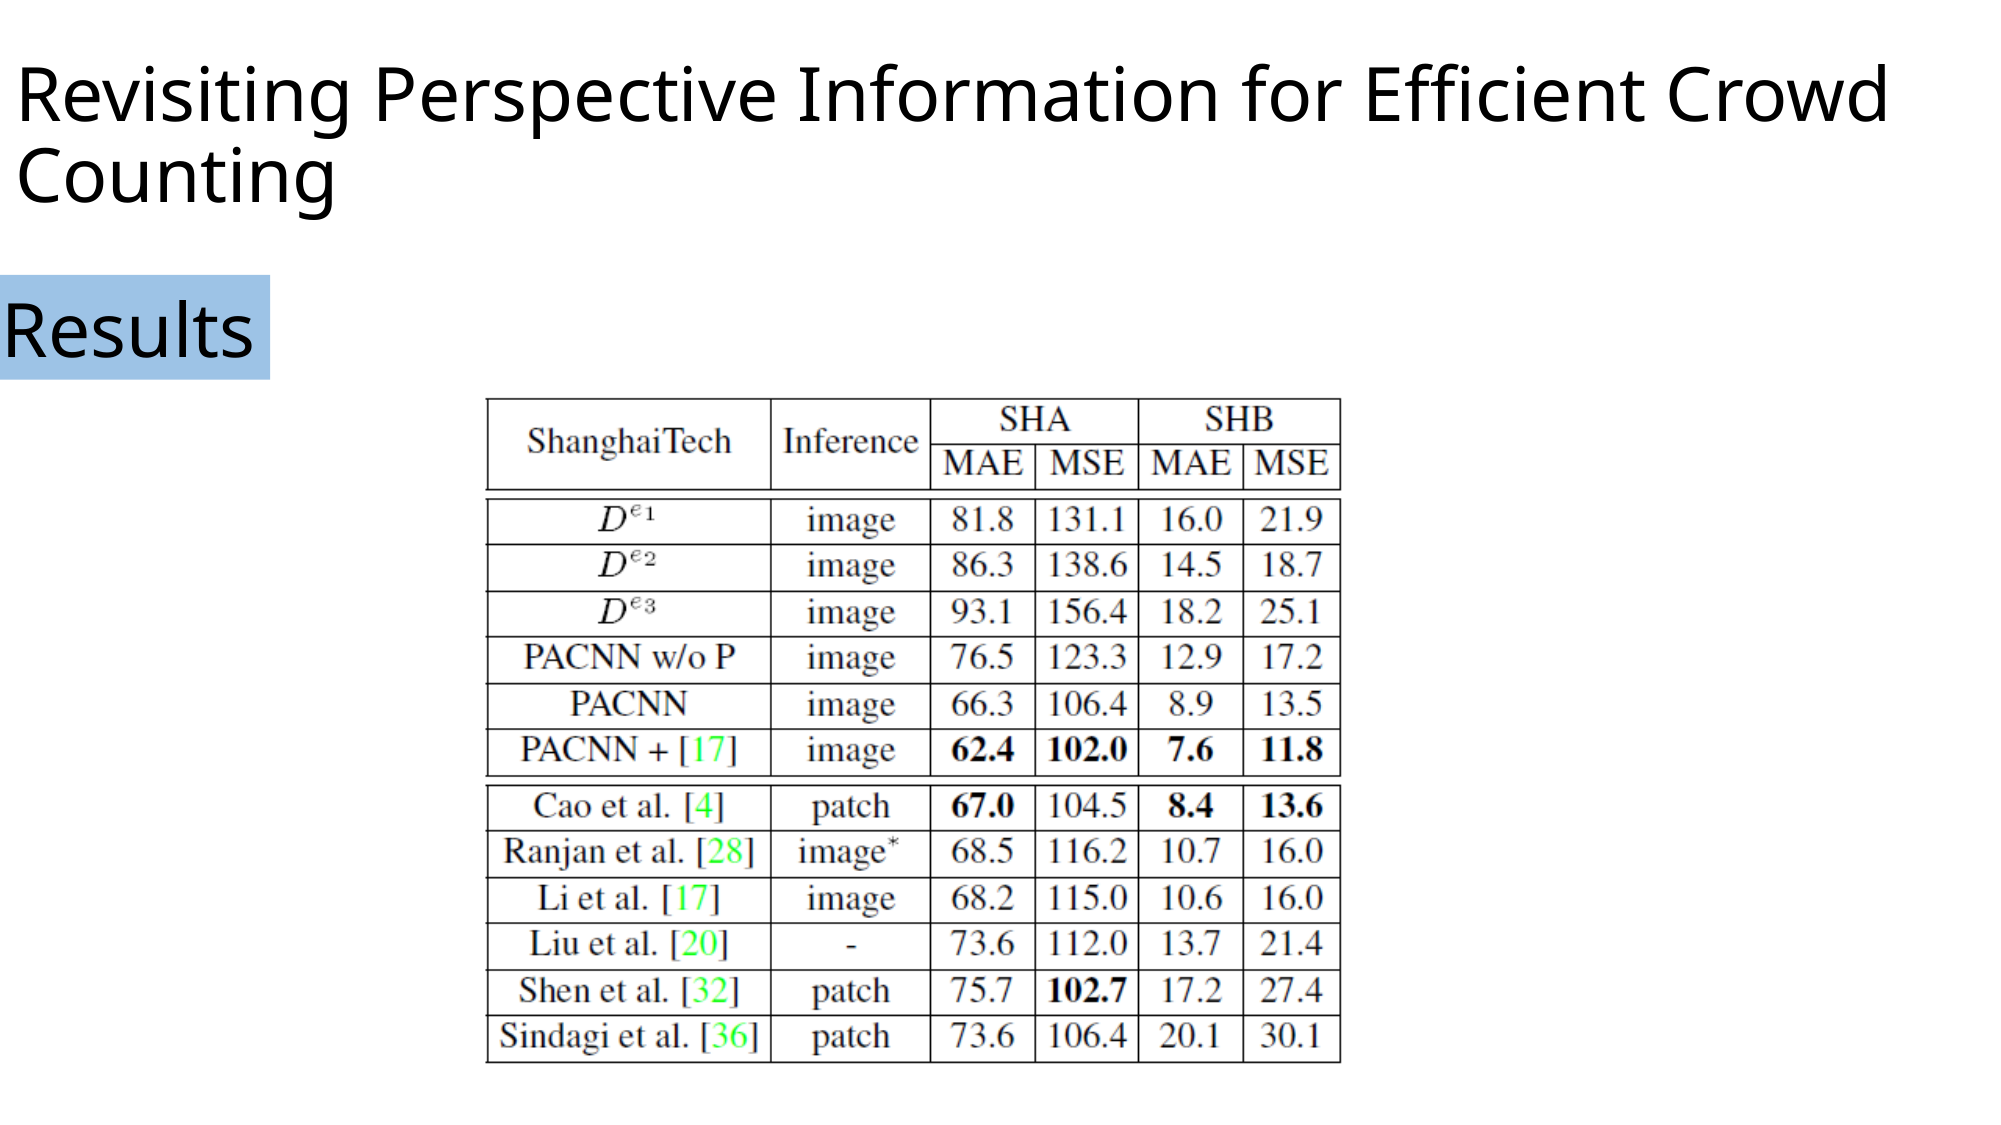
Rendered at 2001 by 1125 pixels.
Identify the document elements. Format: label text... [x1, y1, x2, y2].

title Revisiting Perspective Information for Efficient Crowd Counting [0, 0, 1982, 275]
text_box Results [0, 274, 271, 380]
picture [431, 364, 1382, 1091]
